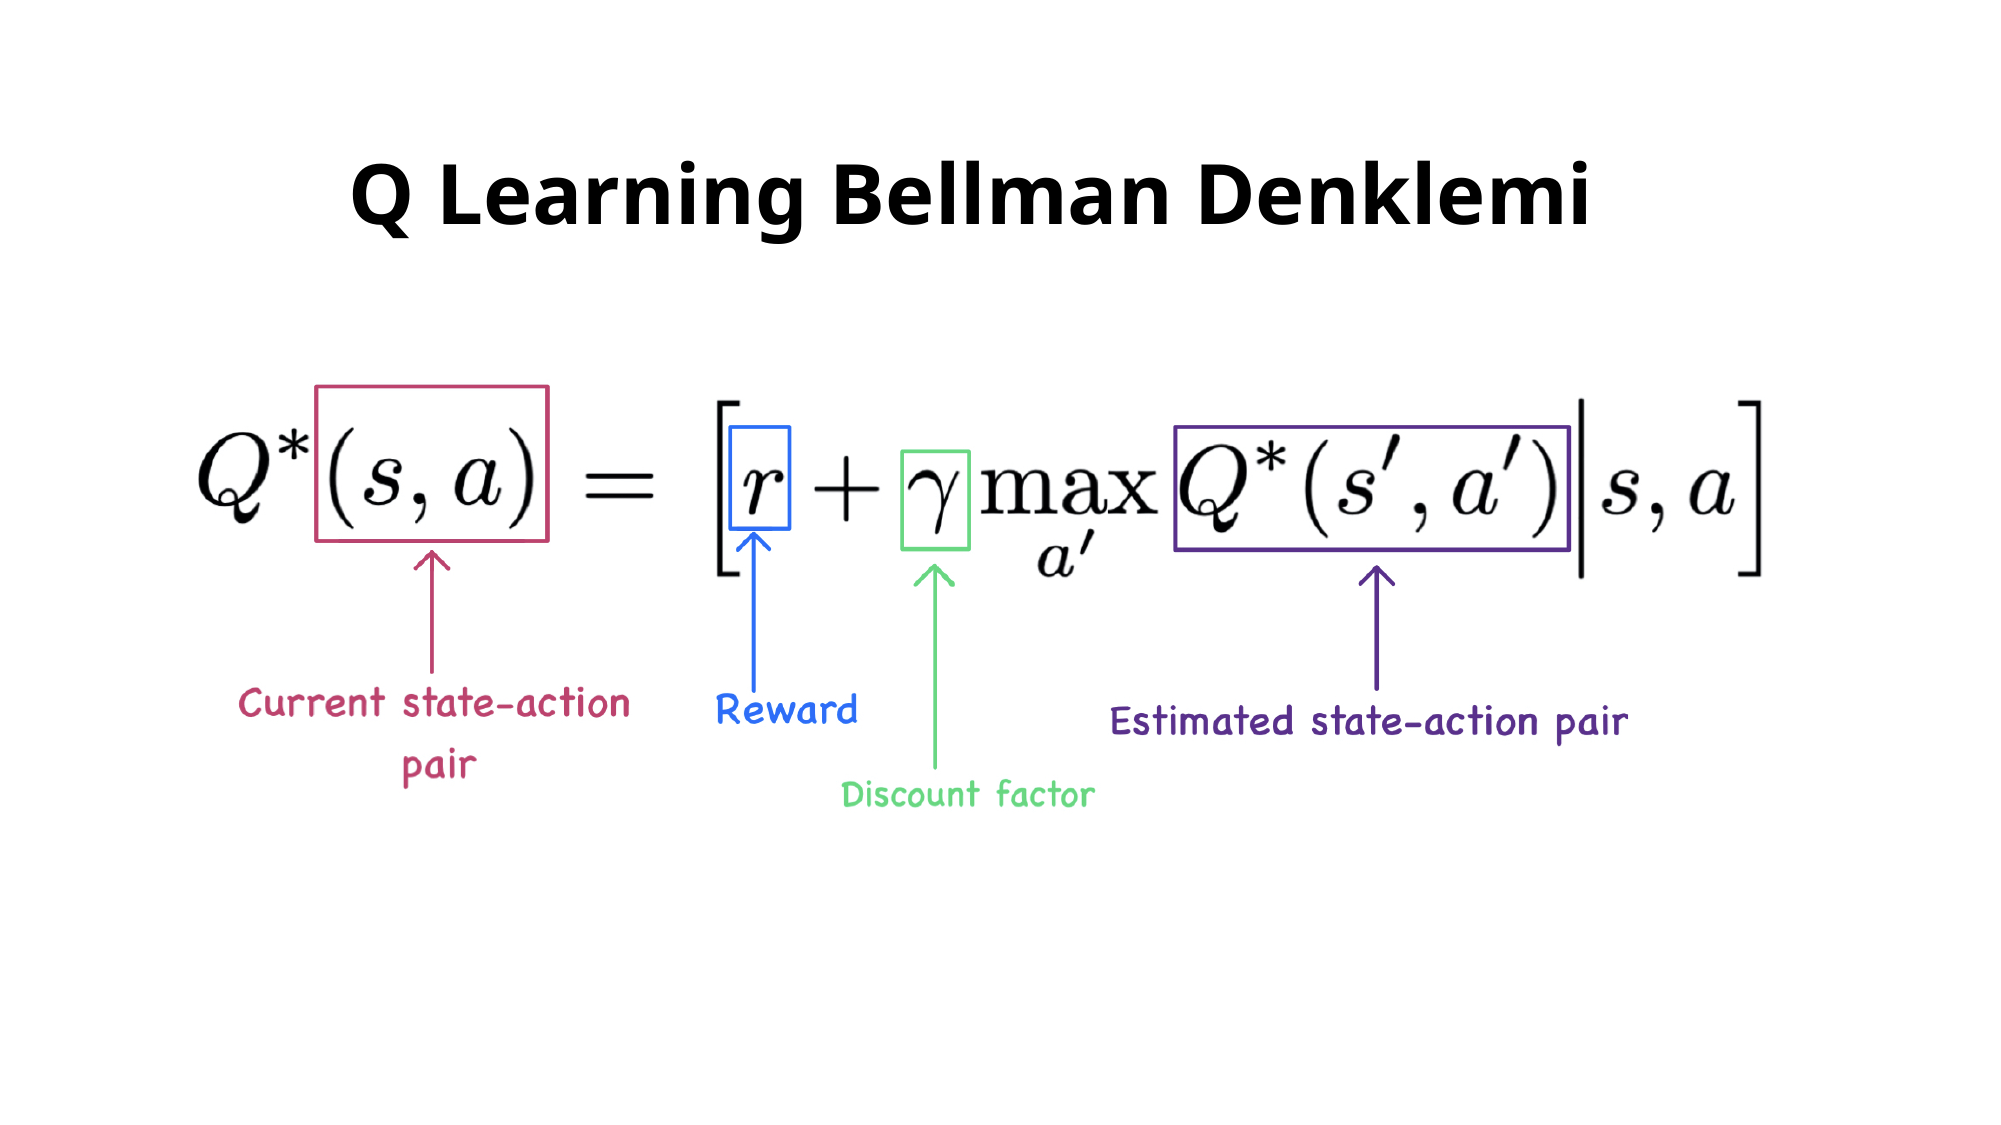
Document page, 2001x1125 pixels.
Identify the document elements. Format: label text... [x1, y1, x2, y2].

text_box Q Learning Bellman Denklemi [333, 133, 1609, 249]
picture [105, 299, 1837, 869]
